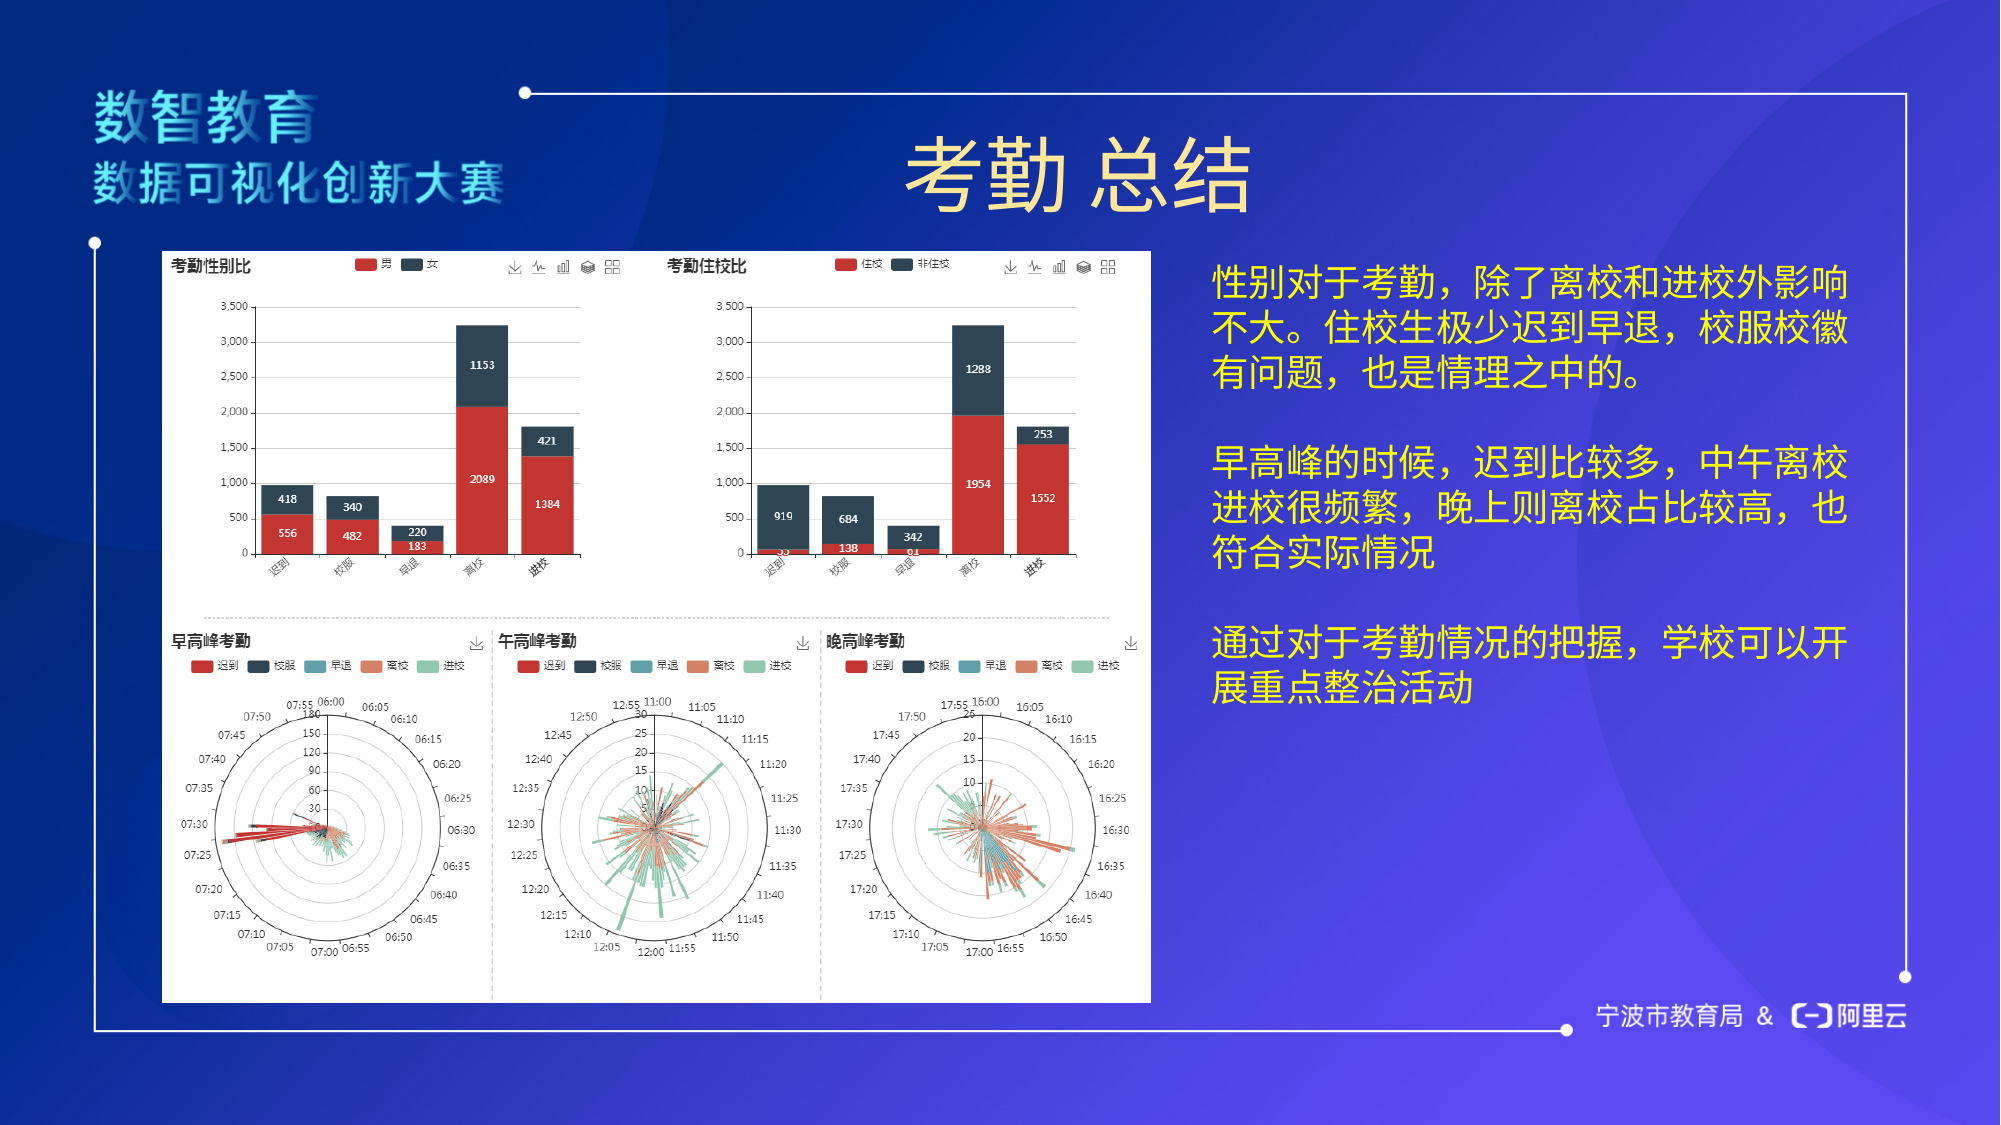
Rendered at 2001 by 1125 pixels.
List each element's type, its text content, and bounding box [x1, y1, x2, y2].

picture [0, 0, 2000, 1125]
text_box 性别对于考勤，除了离校和进校外影响不大。住校生极少迟到早退，校服校徽有问题，也是情理之中的。 早高峰的时候，迟到比较多，中午离校进校很频繁，晚上则离校占比较高，也符合实际情况 通过对于考勤情况的把握，学校可以开展重点整治活动 [1196, 251, 1869, 716]
text_box 考勤 总结 [887, 115, 1381, 231]
